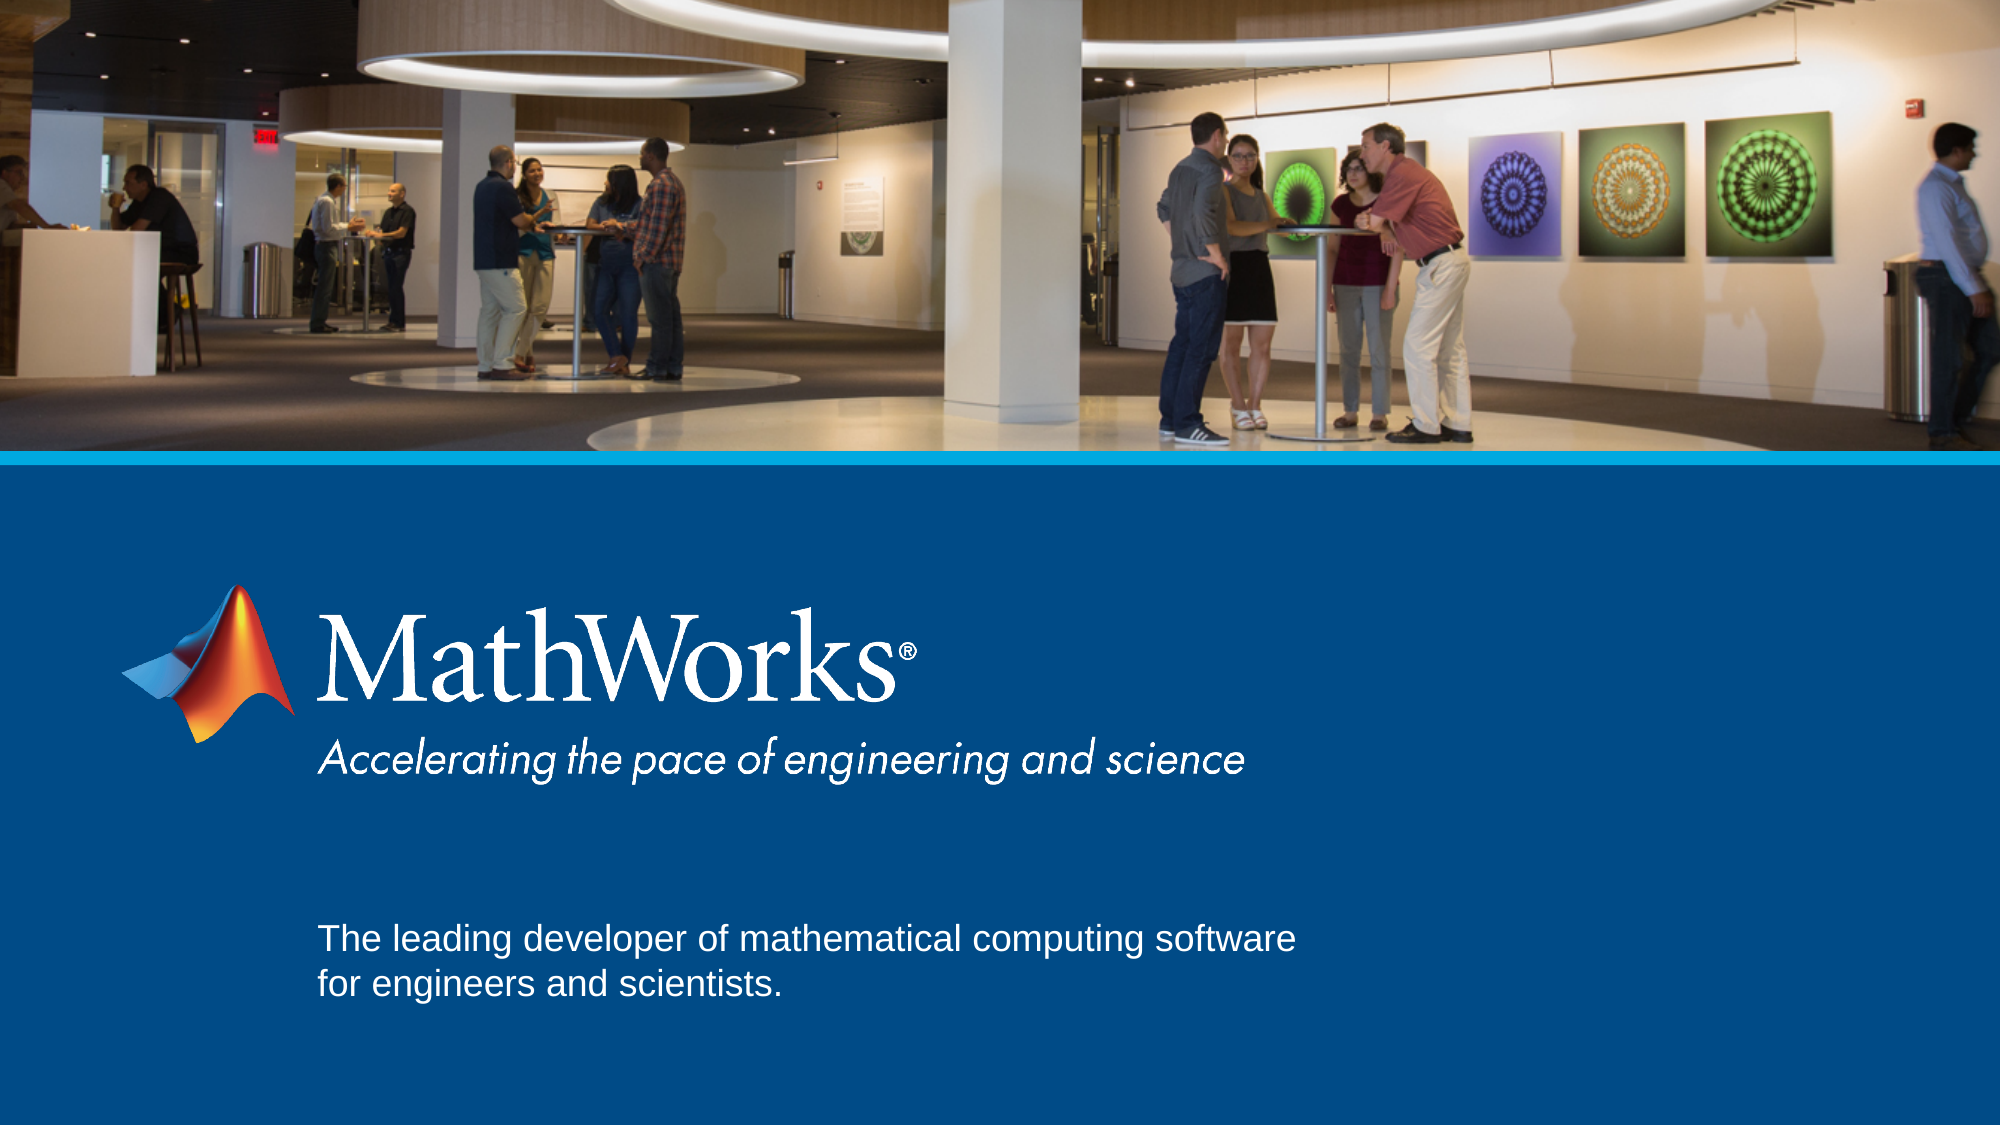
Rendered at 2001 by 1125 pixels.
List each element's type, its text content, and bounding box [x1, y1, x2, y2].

text_box [0, 462, 2000, 467]
text_box The leading developer of mathematical computing software for engineers and scientists. [317, 784, 1307, 1125]
picture [0, 0, 2000, 450]
picture [119, 584, 1246, 785]
